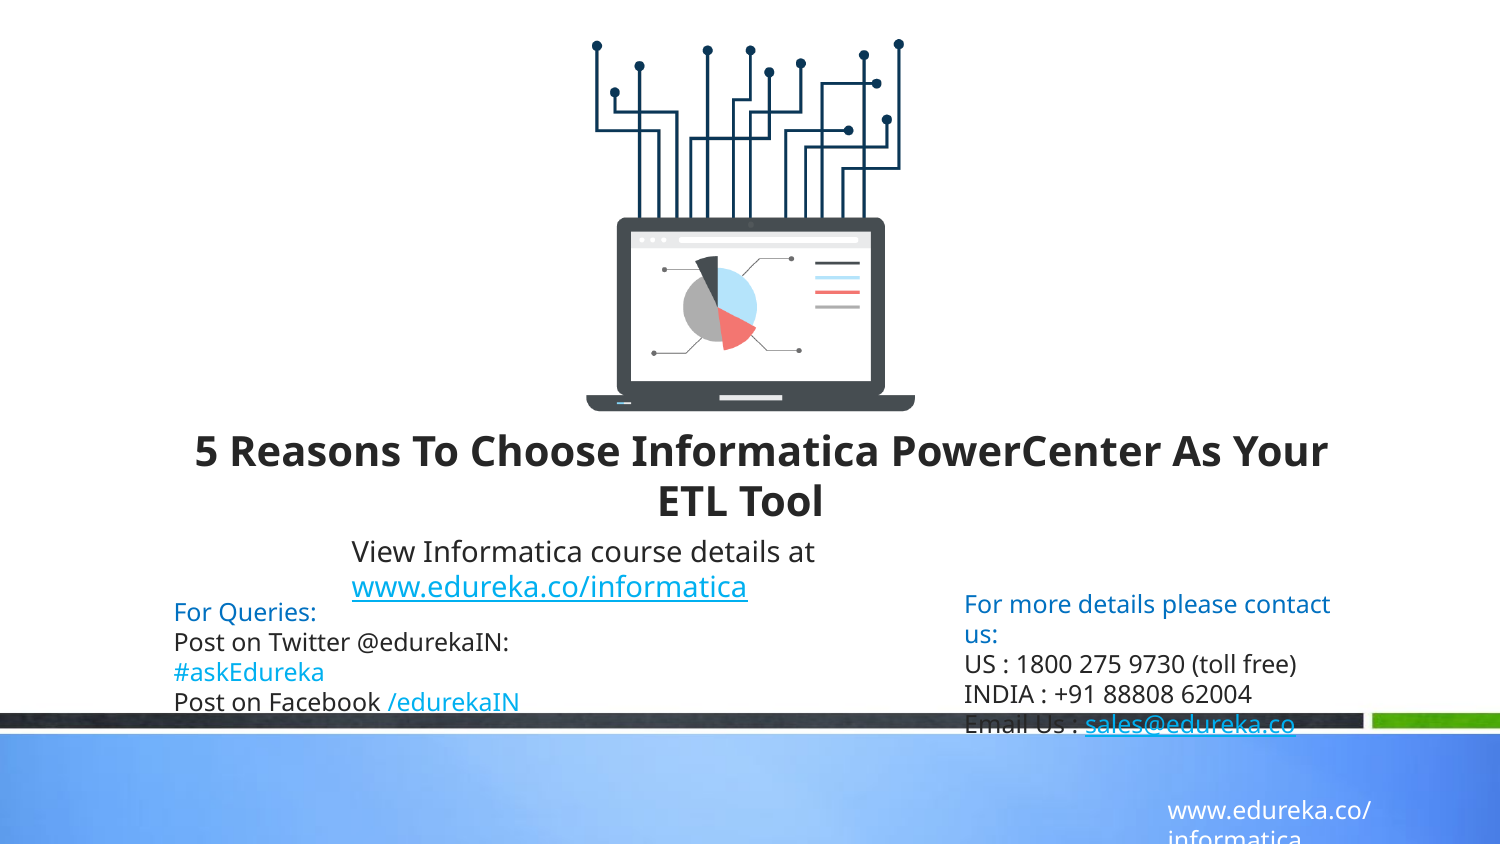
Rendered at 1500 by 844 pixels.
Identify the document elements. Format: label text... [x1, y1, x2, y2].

text_box View Informatica course details at www.edureka.co/informatica [336, 533, 1189, 651]
text_box For more details please contact us: US : 1800 275 9730 (toll free) INDIA : +91 88808 62004 Email Us : sales@edureka.co [949, 581, 1379, 750]
text_box For Queries: Post on Twitter @edurekaIN: #askEdureka Post on Facebook /edurekaIN [158, 589, 676, 724]
text_box 5 Reasons To Choose Informatica PowerCenter As Your ETL Tool [127, 417, 1355, 533]
text_box www.edureka.co/informatica [1152, 786, 1500, 833]
picture [0, 0, 1500, 844]
